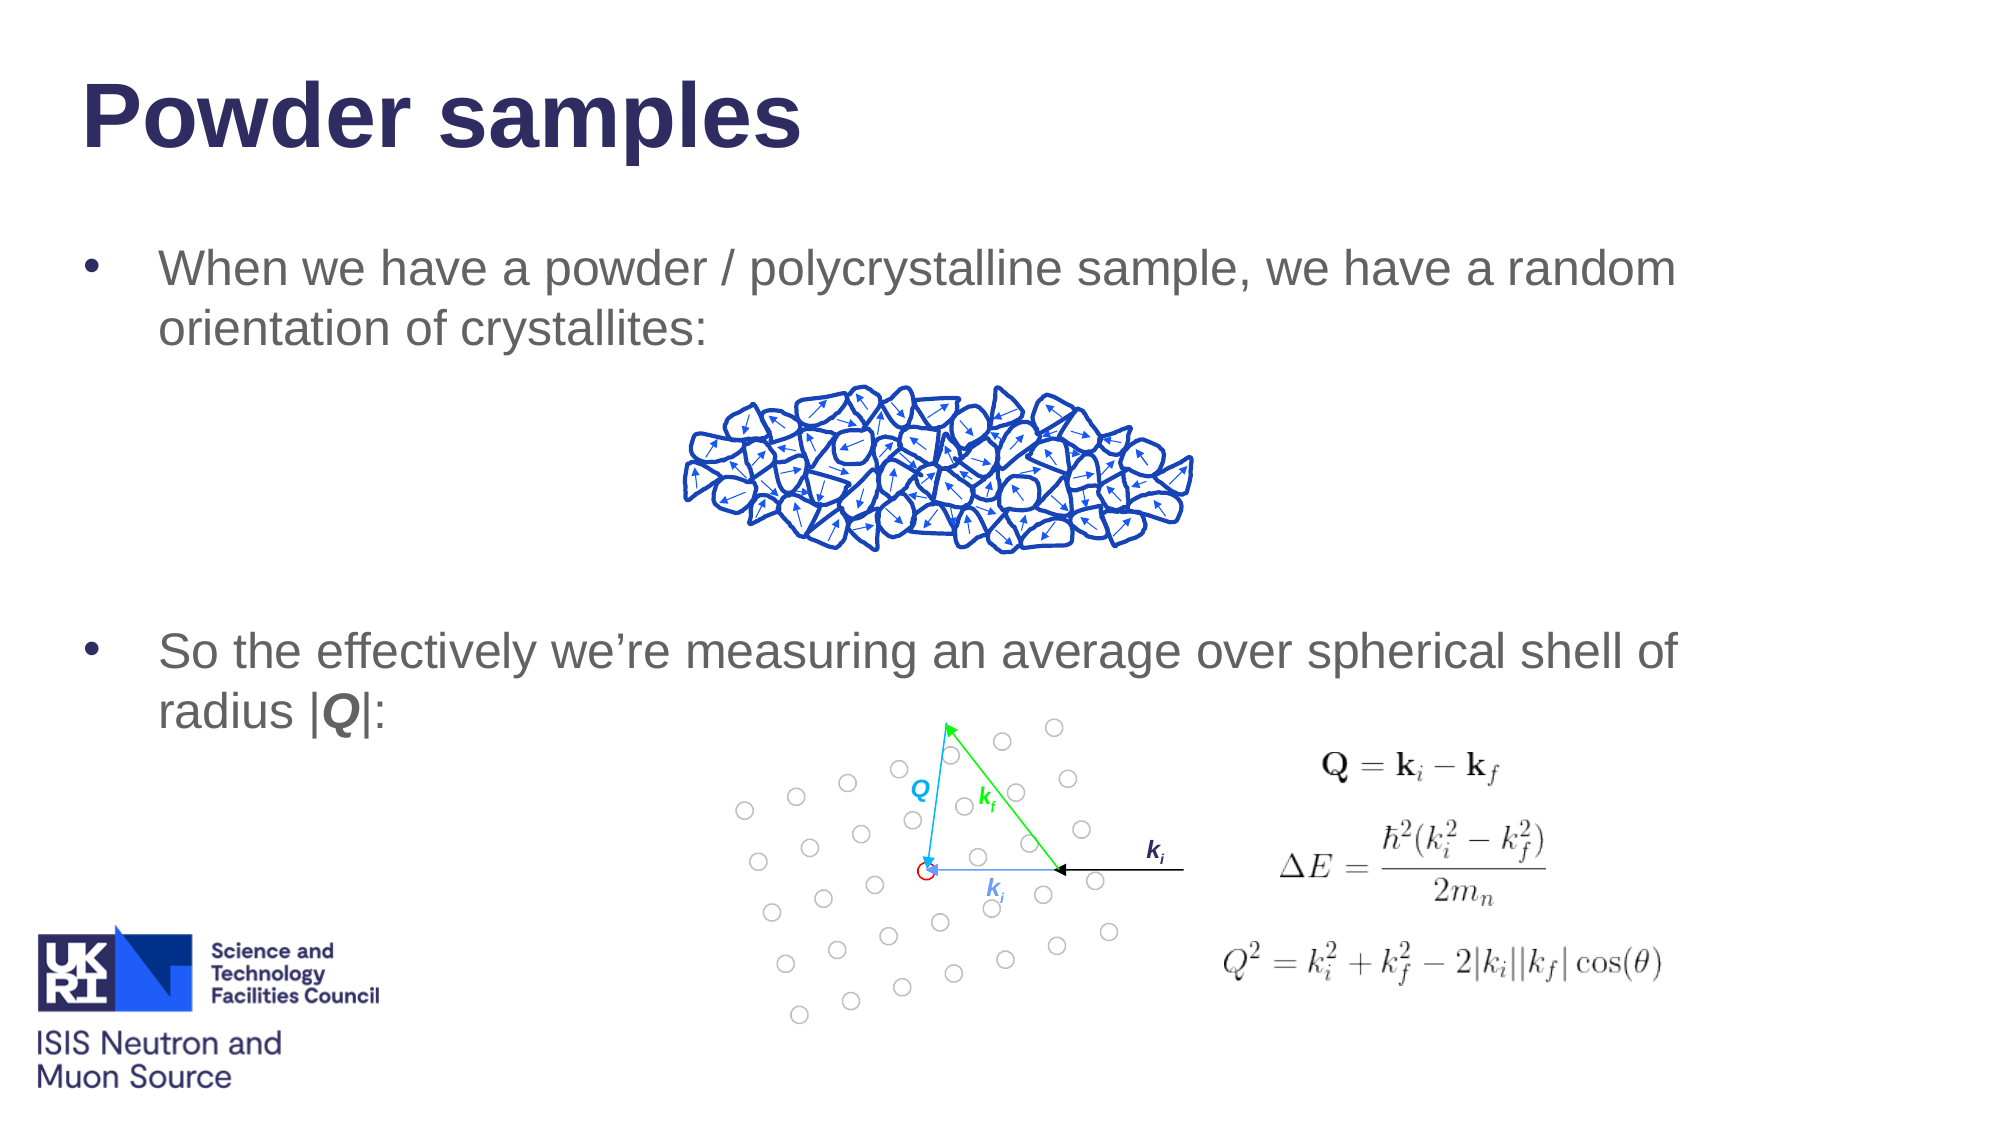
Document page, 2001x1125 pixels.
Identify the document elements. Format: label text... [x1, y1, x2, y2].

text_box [683, 385, 1193, 553]
text_box ki [1131, 826, 1217, 911]
title Powder samples [66, 56, 1827, 180]
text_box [1224, 752, 1663, 986]
text_box [945, 723, 970, 755]
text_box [757, 756, 1096, 987]
picture [15, 911, 402, 1111]
list When we have a powder / polycrystalline sample, we have a random orientation of crystallites: So the effectively we’re measuring an average over spherical shell of radius |Q|: [68, 227, 1827, 887]
